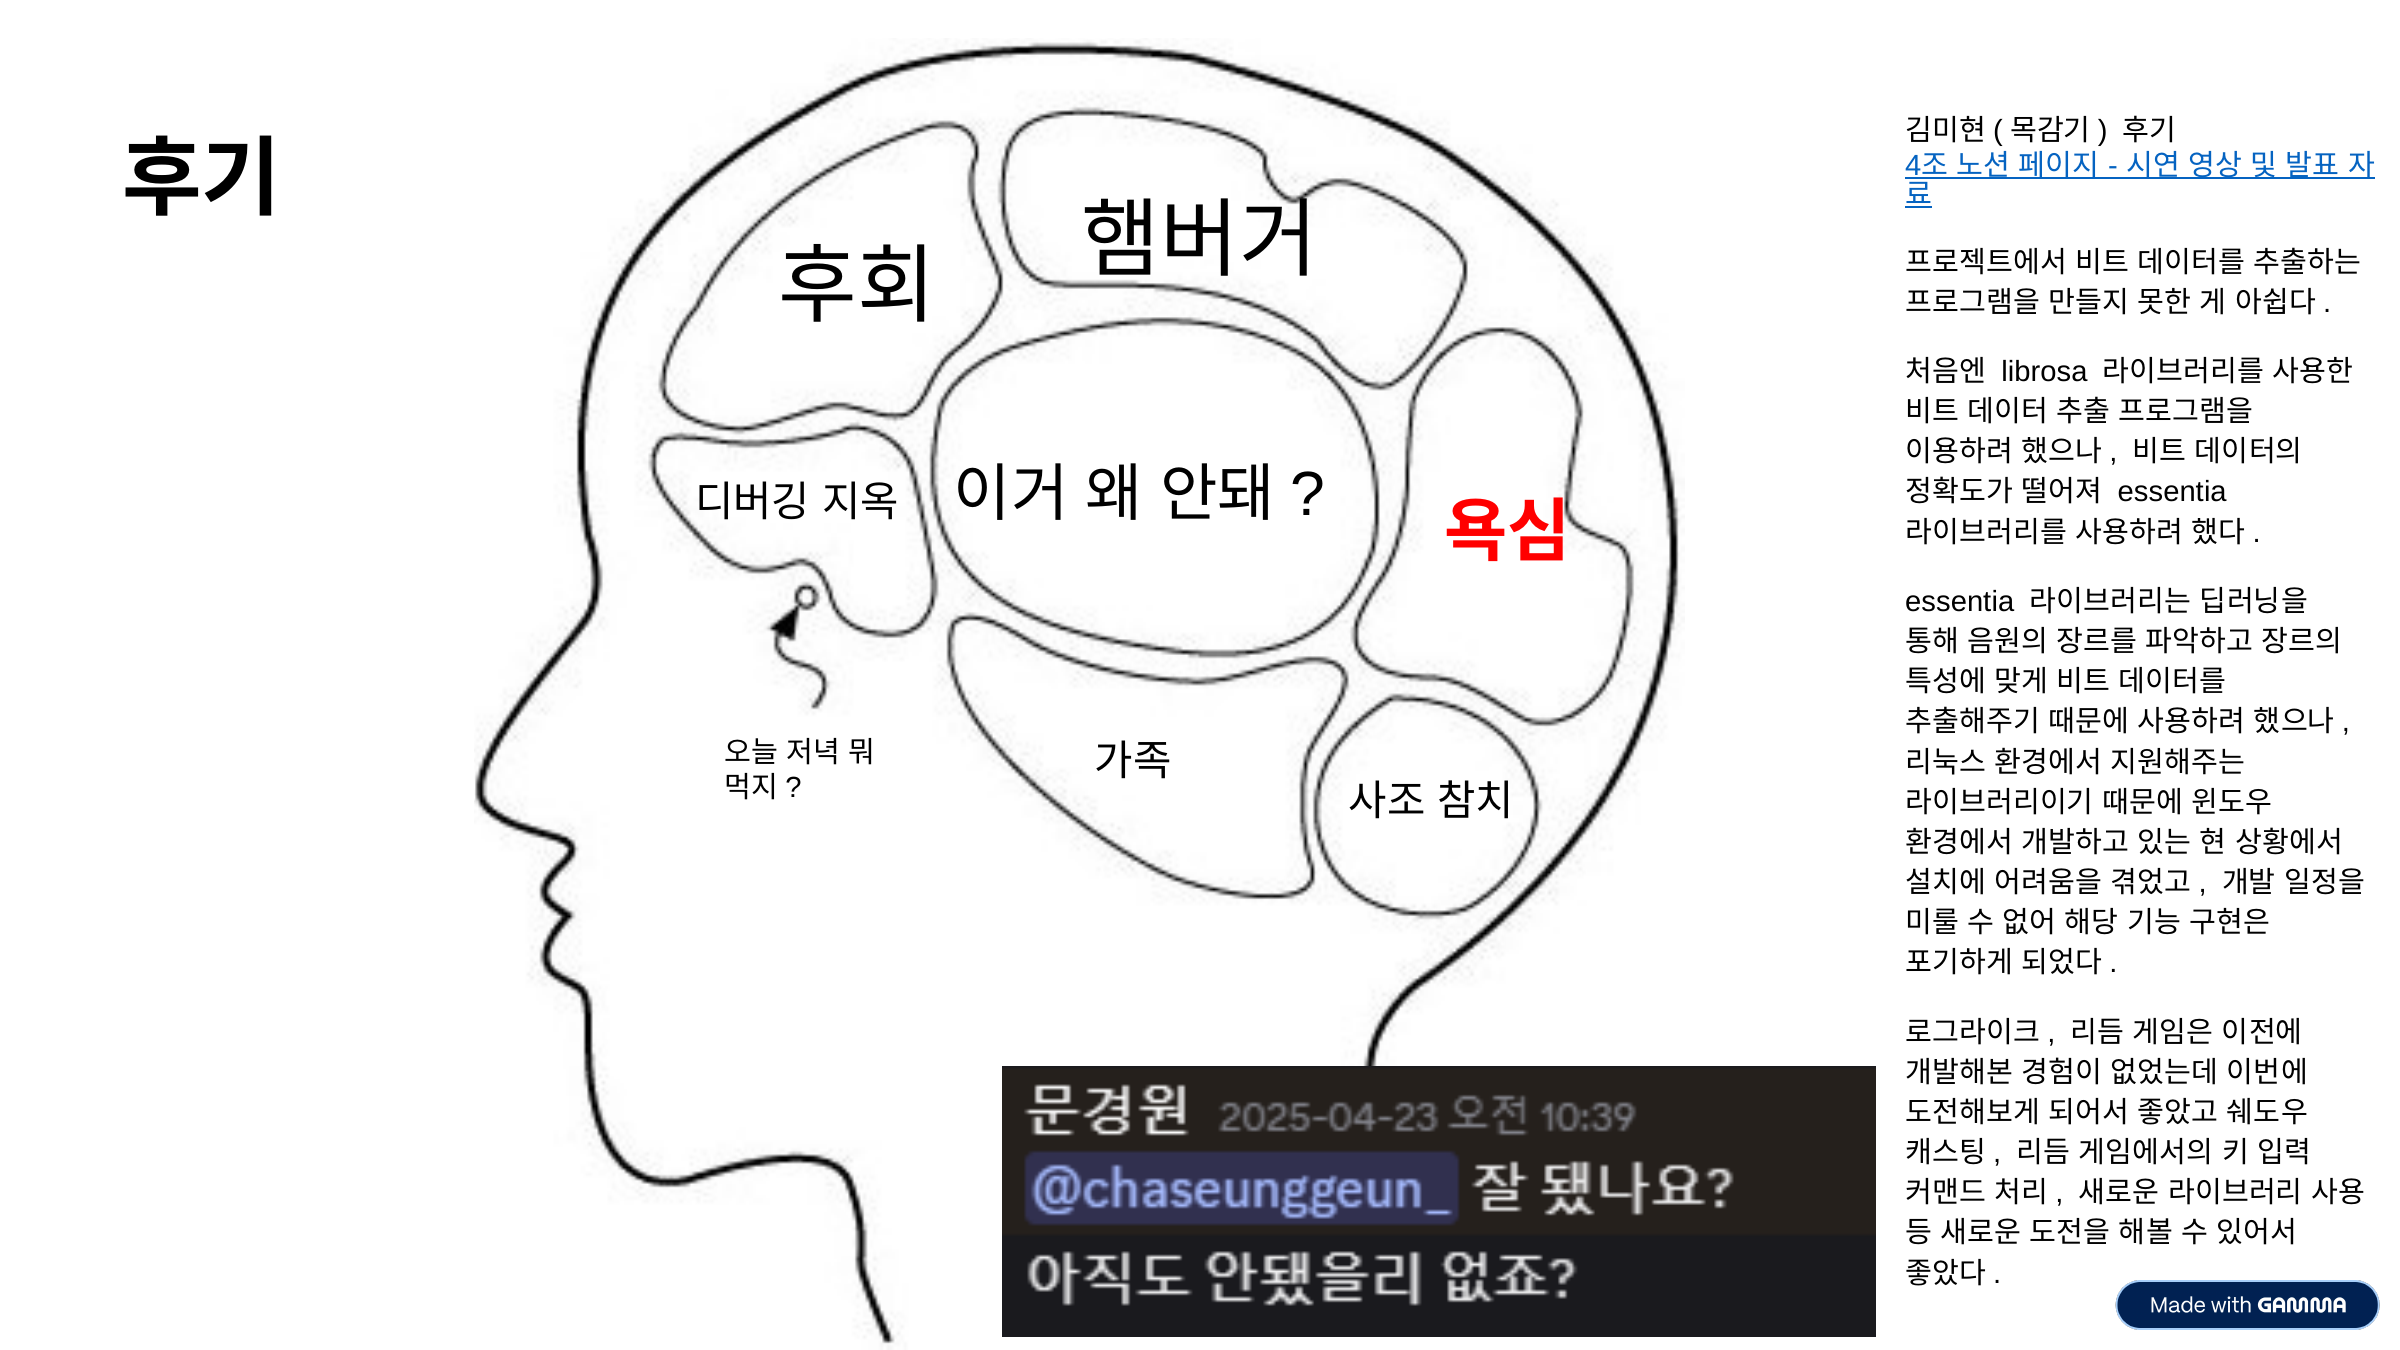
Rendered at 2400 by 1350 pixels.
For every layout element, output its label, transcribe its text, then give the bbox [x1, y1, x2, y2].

text_box 프로젝트에서 비트 데이터를 추출하는 프로그램을 만들지 못한 게 아쉽다. 처음엔 librosa 라이브러리를 사용한 비트 데이터 추출 프로그램을 이용하려 했으나, 비트 데이터의 정확도가 떨어져 essentia 라이브러리를 사용하려 했다. essentia 라이브러리는 딥러닝을 통해 음원의 장르를 파악하고 장르의 특성에 맞게 비트 데이터를 추출해주기 때문에 사용하려 했으나, 리눅스 환경에서 지원해주는 라이브러리이기 때문에 윈도우 환경에서 개발하고 있는 현 상황에서 설치에 어려움을 겪었고, 개발 일정을 미룰 수 없어 해당 기능 구현은 포기하게 되었다. 로그라이크, 리듬 게임은 이전에 개발해본 경험이 없었는데 이번에 도전해보게 되어서 좋았고 쉐도우 캐스팅, 리듬 게임에서의 키 입력 커맨드 처리, 새로운 라이브러리 사용 등 새로운 도전을 해볼 수 있어서 좋았다. [1890, 222, 2383, 1304]
text_box 후기 [122, 96, 469, 206]
picture [474, 38, 1876, 1350]
picture [2106, 1271, 2389, 1339]
text_box 김미현(목감기) 후기 4조 노션 페이지 - 시연 영상 및 발표 자료 [1890, 96, 2400, 197]
